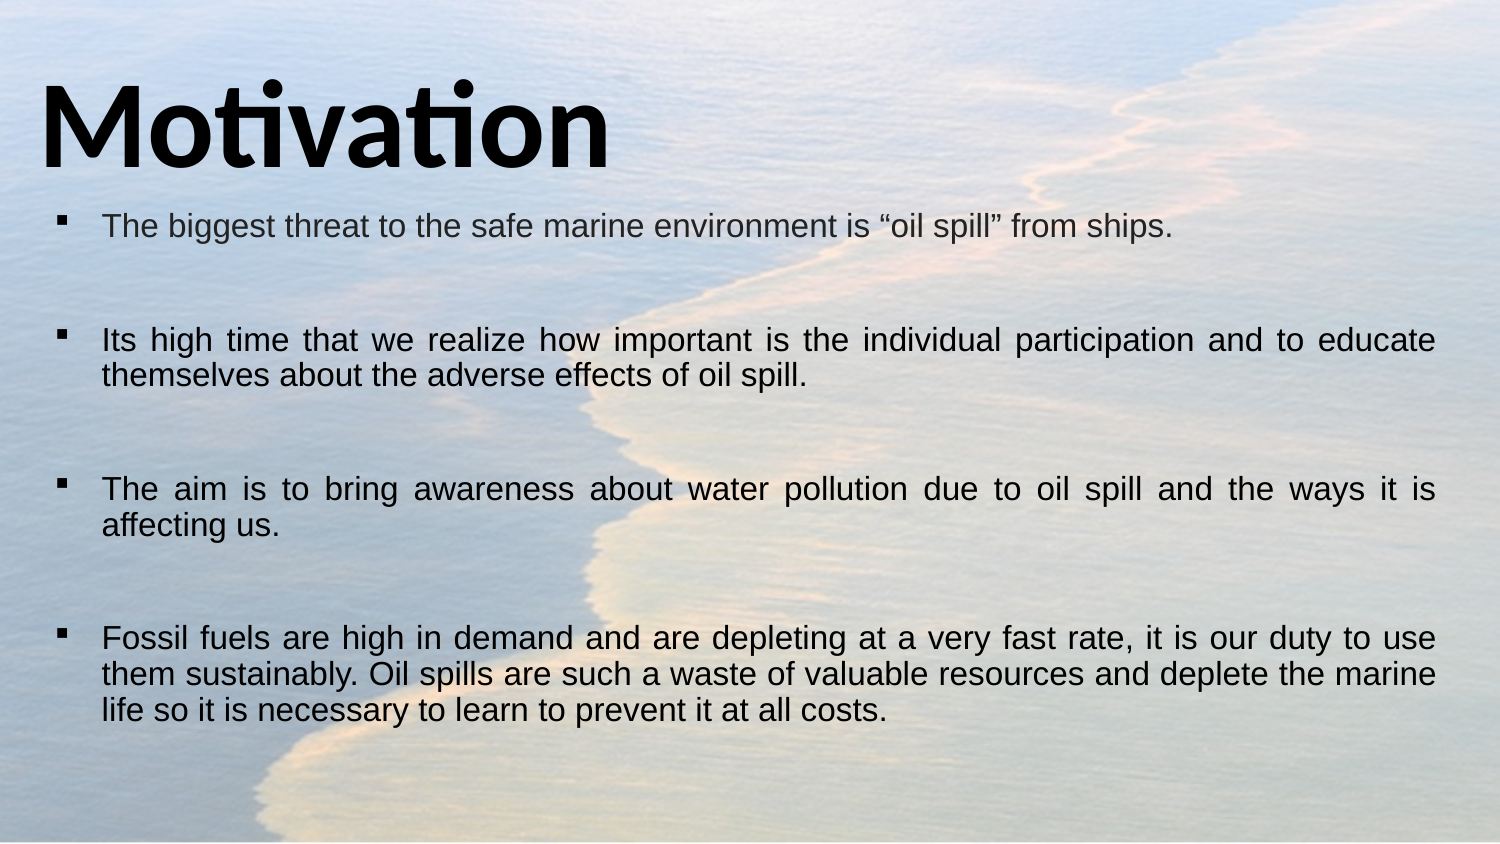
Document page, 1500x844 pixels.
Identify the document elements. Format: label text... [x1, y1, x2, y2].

text_box The biggest threat to the safe marine environment is “oil spill” from ships. Its high time that we realize how important is the individual participation and to educate themselves about the adverse effects of oil spill. The aim is to bring awareness about water pollution due to oil spill and the ways it is affecting us. Fossil fuels are high in demand and are depleting at a very fast rate, it is our duty to use them sustainably. Oil spills are such a waste of valuable resources and deplete the marine life so it is necessary to learn to prevent it at all costs. [23, 201, 1454, 737]
text_box Motivation [23, 34, 637, 200]
